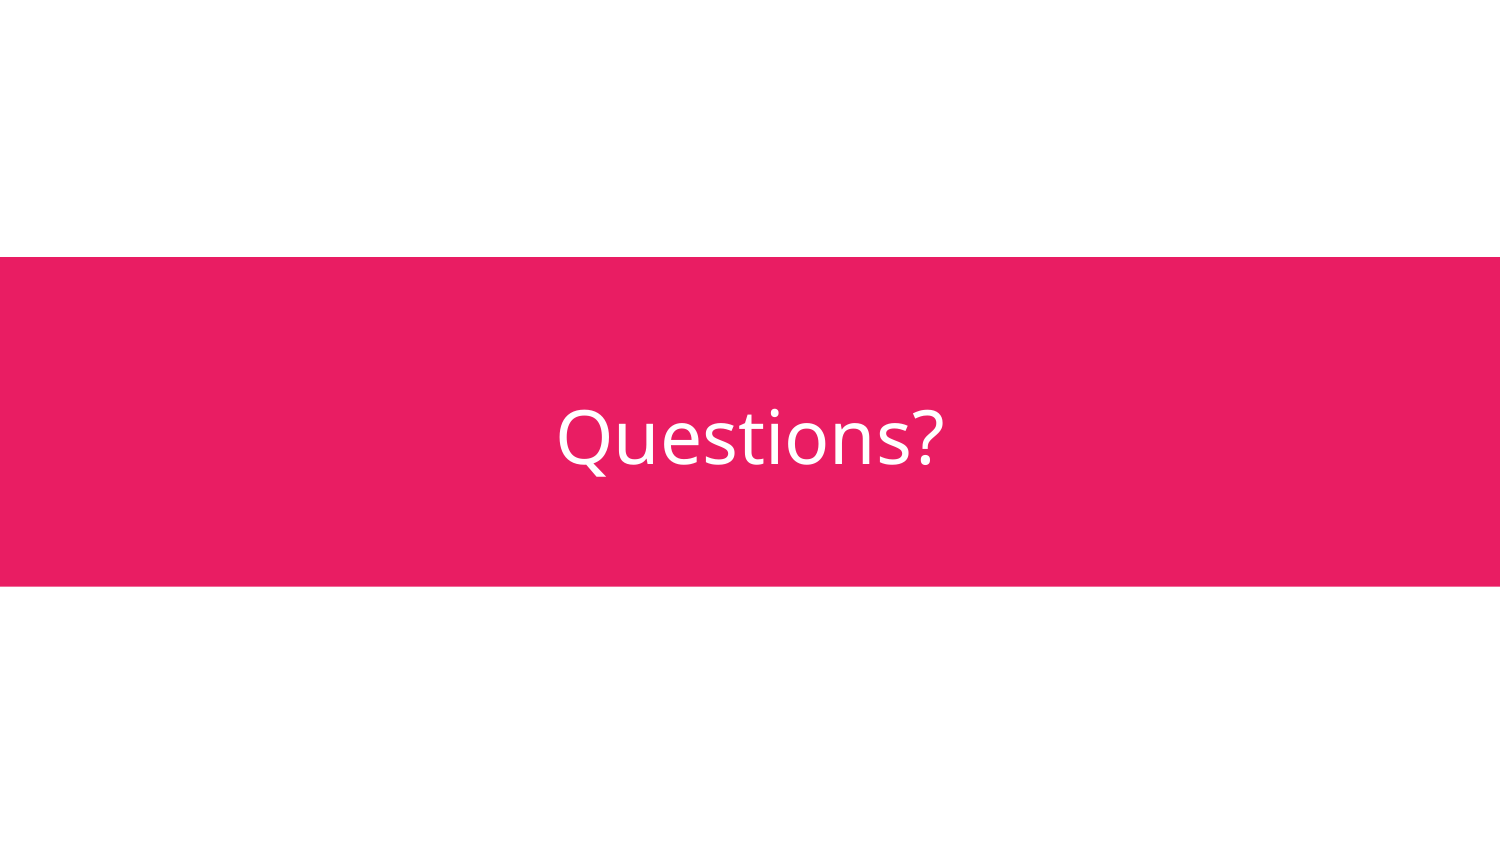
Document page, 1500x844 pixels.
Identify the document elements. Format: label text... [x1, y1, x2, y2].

title Questions? [70, 309, 1430, 559]
